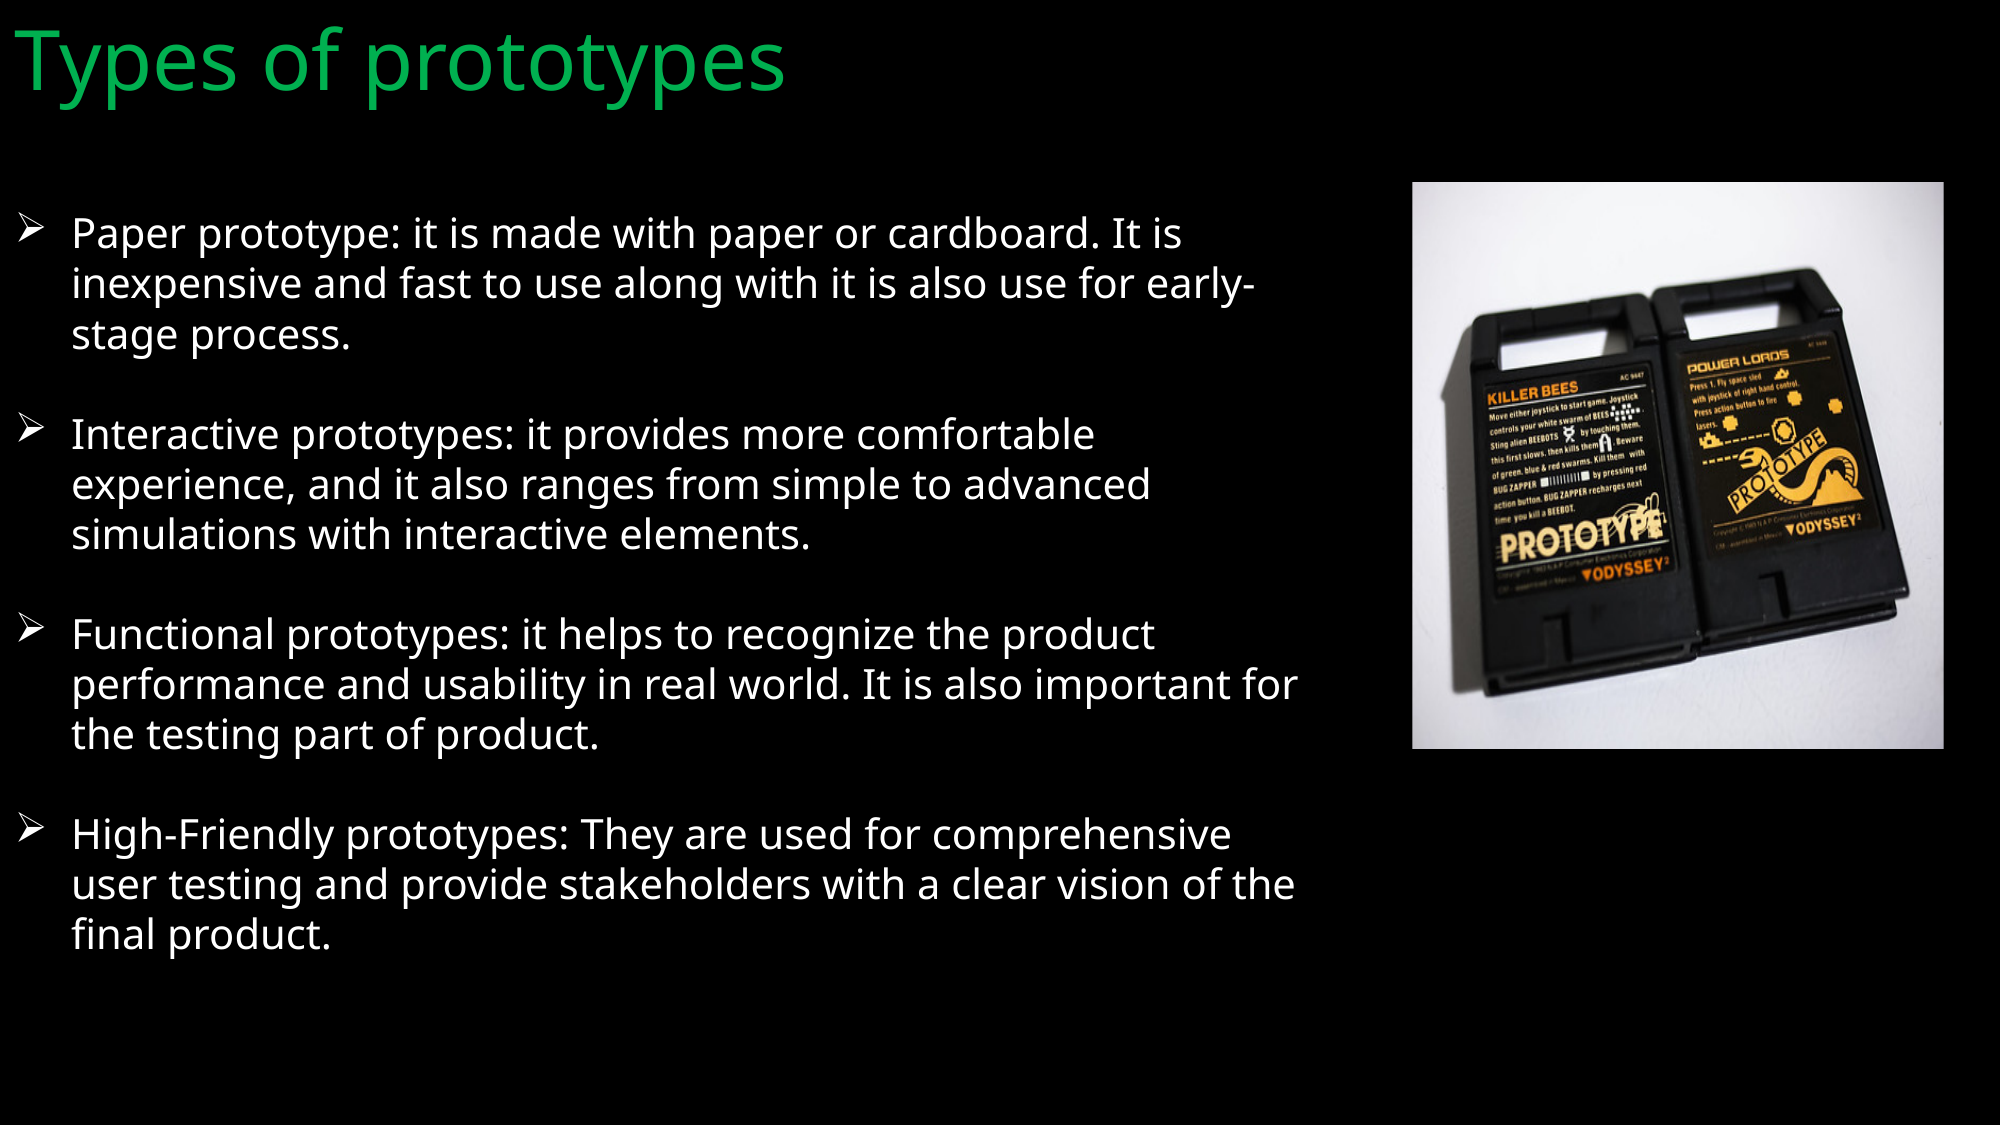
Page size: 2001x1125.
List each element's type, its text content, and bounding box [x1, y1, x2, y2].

text_box [1412, 182, 1944, 749]
text_box Types of prototypes Paper prototype: it is made with paper or cardboard. It is inexpensive and fast to use along with it is also use for early-stage process. Interactive prototypes: it provides more comfortable experience, and it also ranges from simple to advanced simulations with interactive elements. Functional prototypes: it helps to recognize the product performance and usability in real world. It is also important for the testing part of product. High-Friendly prototypes: They are used for comprehensive user testing and provide stakeholders with a clear vision of the final product. [0, 0, 1319, 965]
